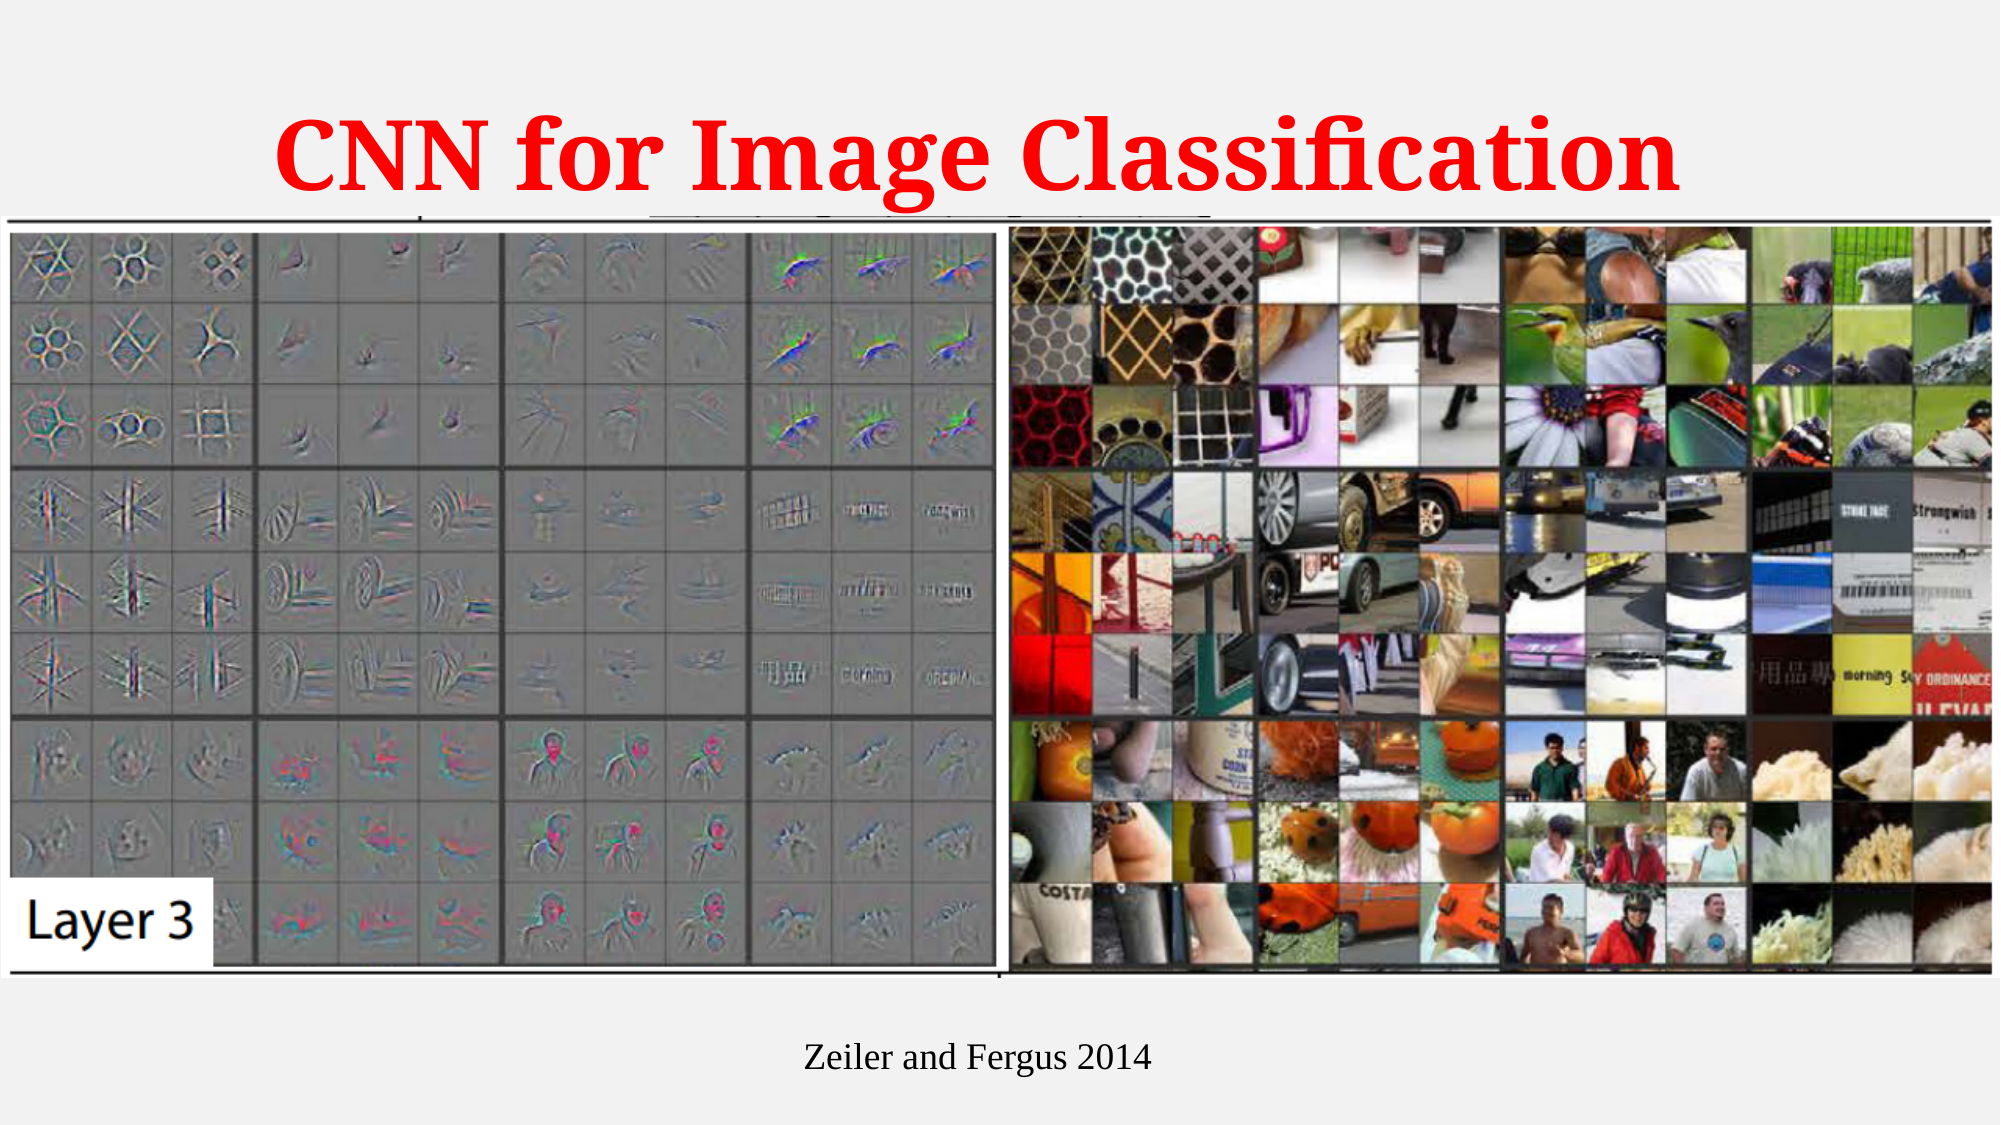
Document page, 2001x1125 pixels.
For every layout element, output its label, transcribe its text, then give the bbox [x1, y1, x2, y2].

title CNN for Image Classification [55, 85, 1900, 216]
text_box Zeiler and Fergus 2014 [24, 1024, 1932, 1084]
picture [1, 216, 2000, 978]
